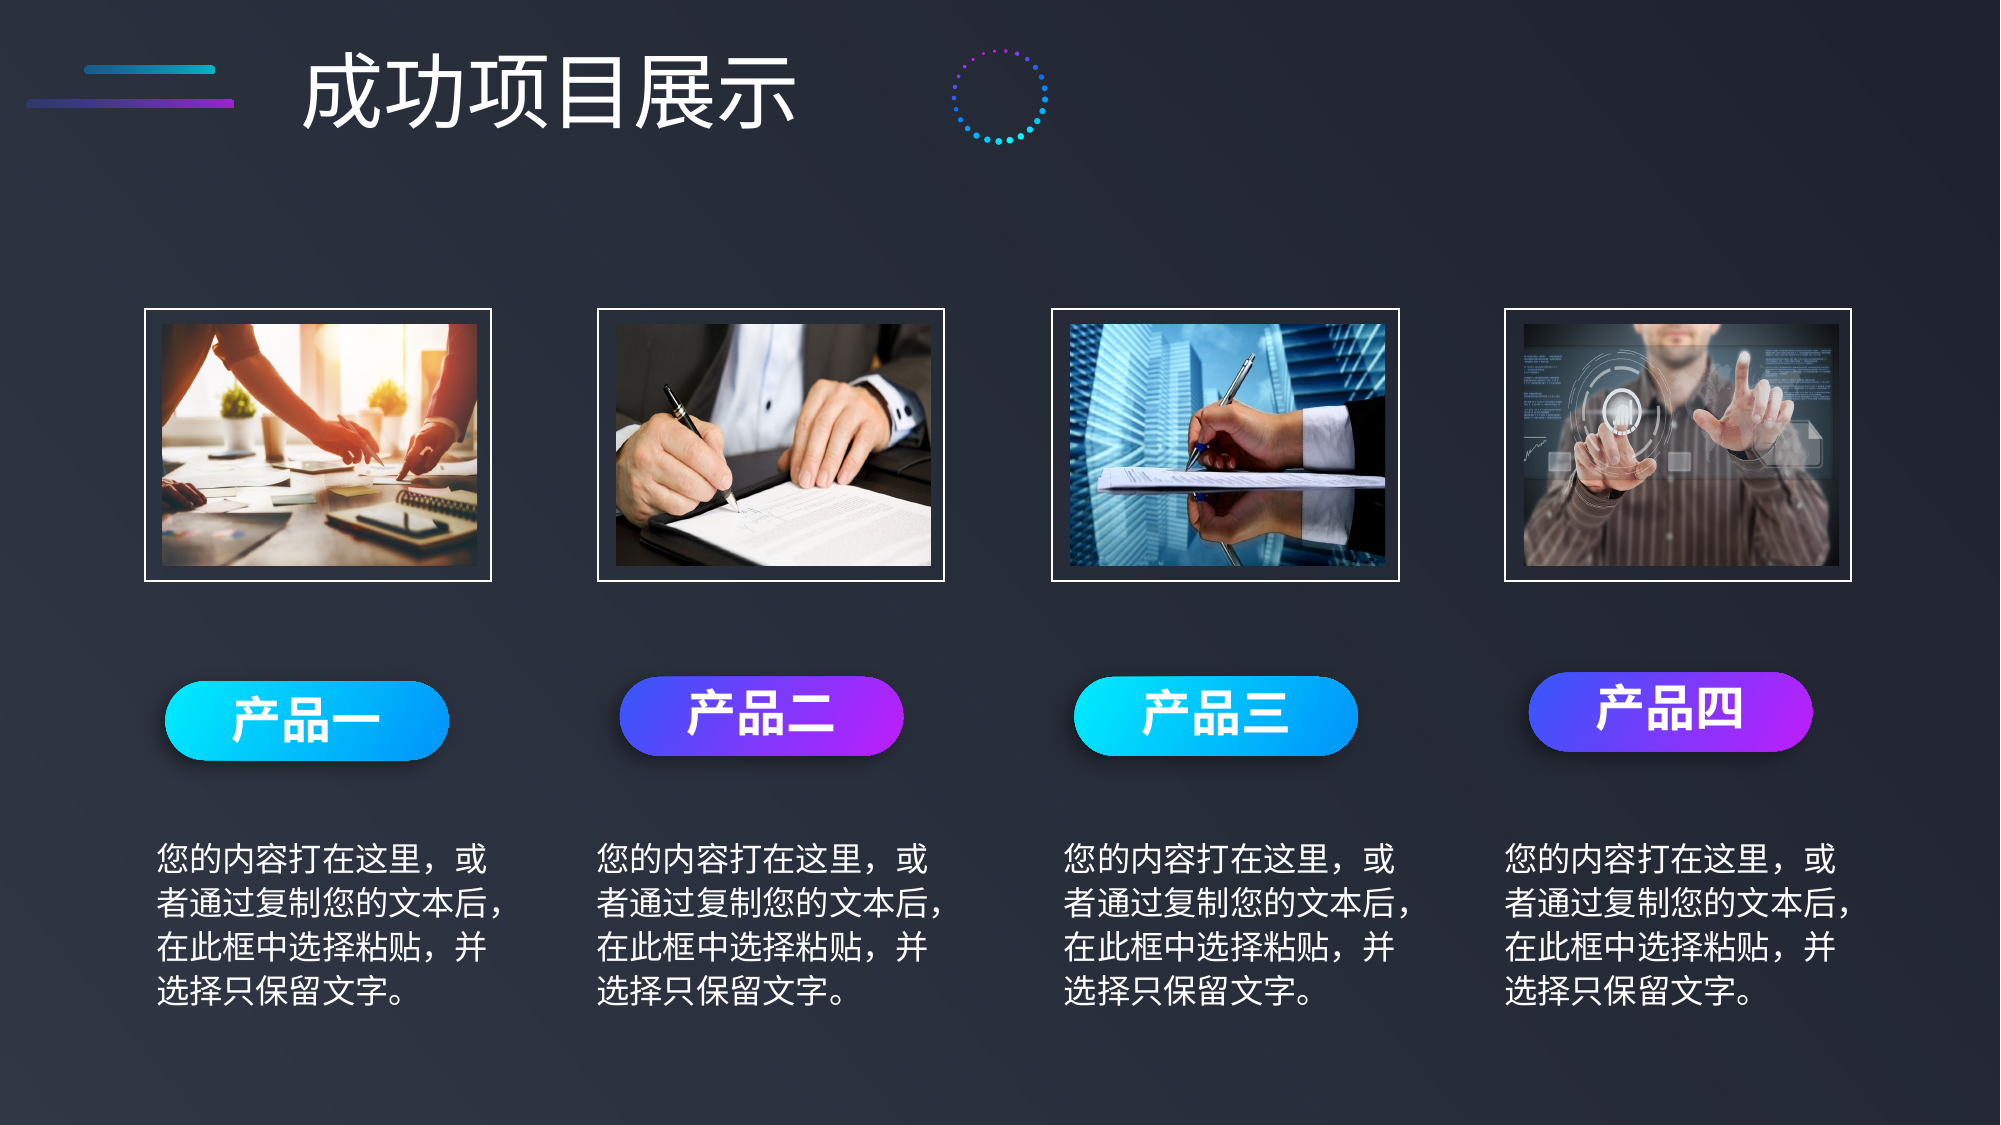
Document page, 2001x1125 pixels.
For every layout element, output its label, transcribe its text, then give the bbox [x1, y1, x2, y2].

text_box [83, 64, 216, 75]
text_box 您的内容打在这里，或者通过复制您的文本后，在此框中选择粘贴，并选择只保留文字。 [1482, 823, 1881, 1061]
text_box 您的内容打在这里，或者通过复制您的文本后，在此框中选择粘贴，并选择只保留文字。 [1041, 823, 1441, 1061]
text_box [1051, 308, 1400, 582]
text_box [619, 667, 904, 756]
text_box [144, 308, 492, 582]
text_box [1528, 663, 1813, 752]
text_box [597, 308, 945, 582]
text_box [165, 674, 449, 763]
text_box 您的内容打在这里，或者通过复制您的文本后，在此框中选择粘贴，并选择只保留文字。 [133, 823, 533, 1061]
text_box [1504, 308, 1852, 582]
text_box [1074, 667, 1358, 756]
text_box [25, 98, 235, 109]
text_box 您的内容打在这里，或者通过复制您的文本后，在此框中选择粘贴，并选择只保留文字。 [574, 823, 973, 1061]
text_box 成功项目展示 [286, 31, 816, 147]
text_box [951, 48, 1048, 146]
